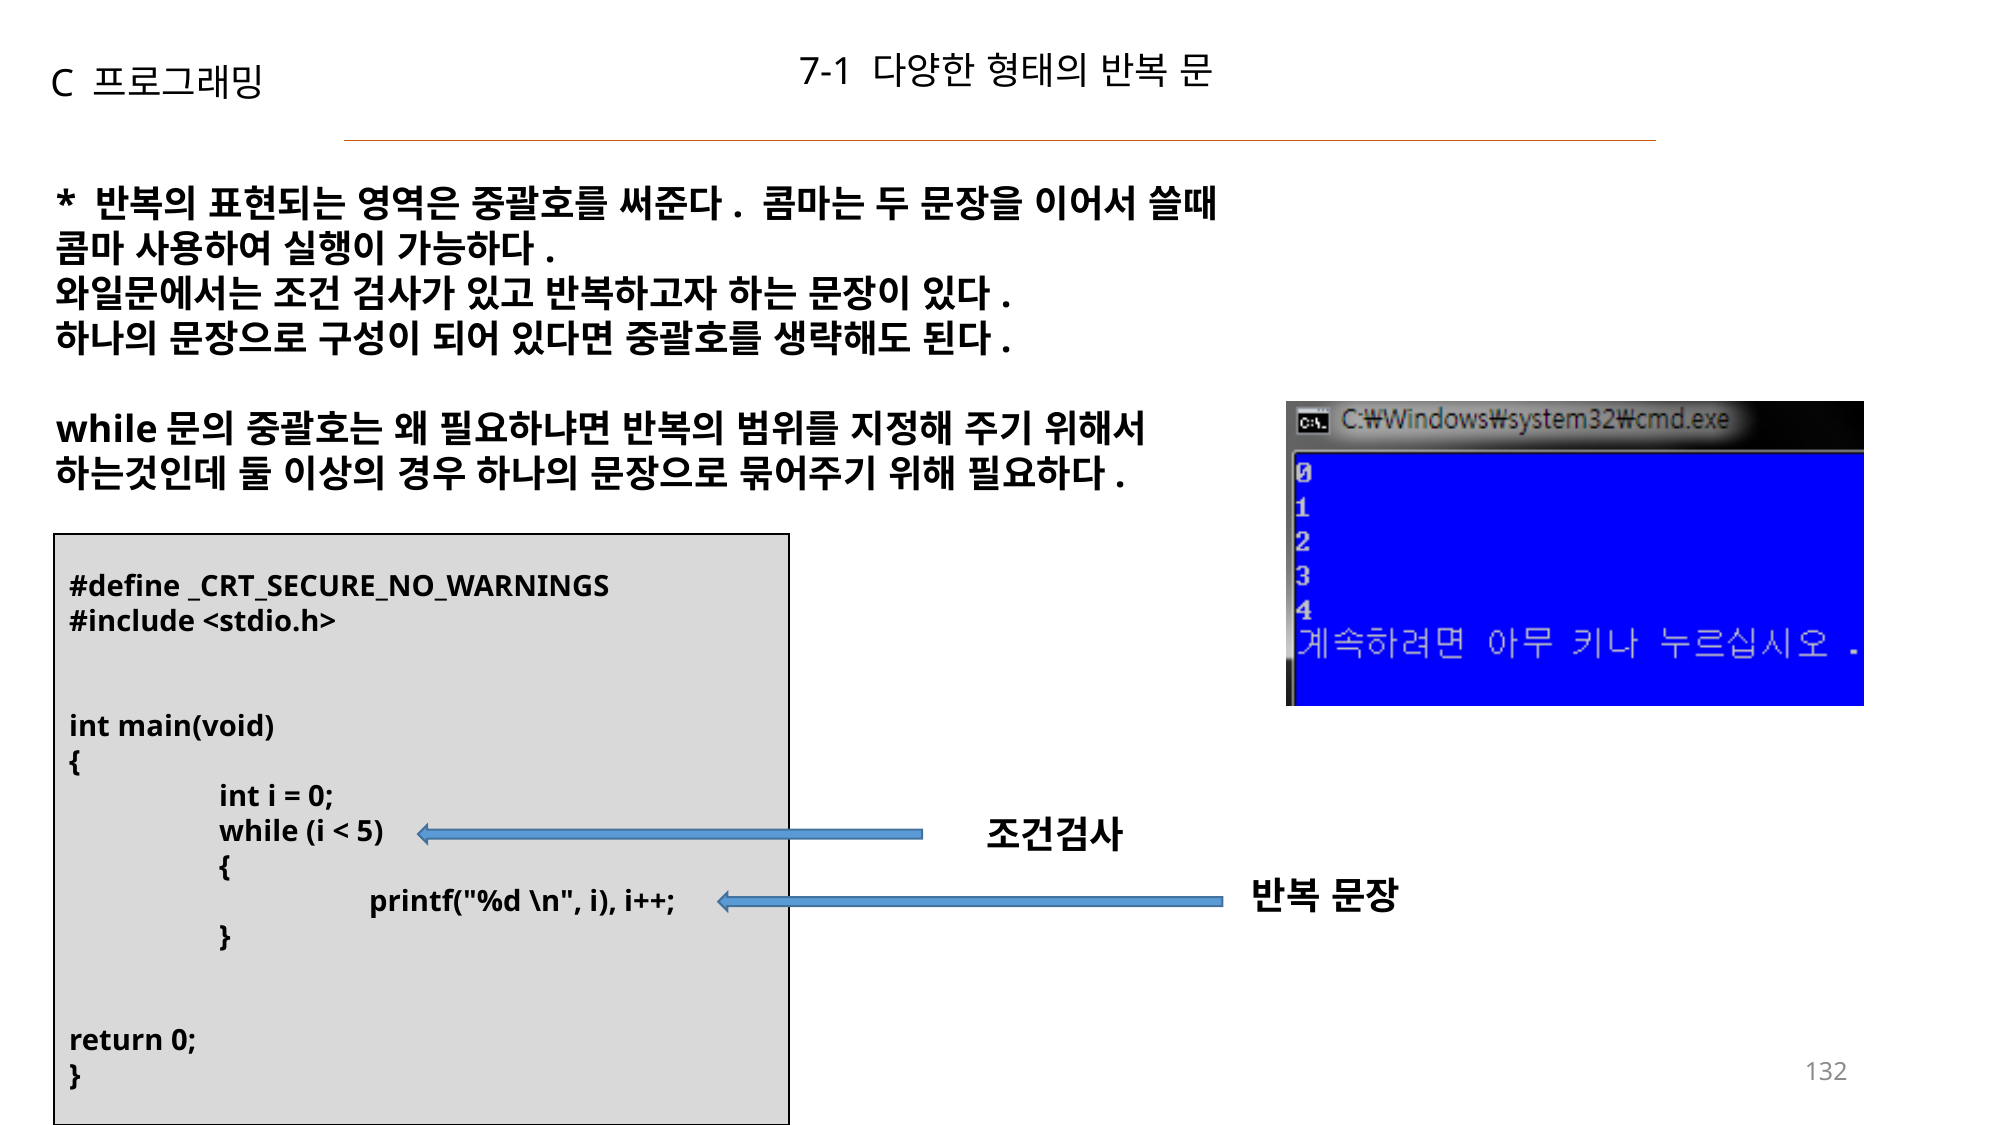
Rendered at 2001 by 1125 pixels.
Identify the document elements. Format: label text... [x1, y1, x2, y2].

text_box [29, 40, 1656, 141]
text_box 반복 문장 [1236, 864, 1903, 925]
text_box #define _CRT_SECURE_NO_WARNINGS #include <stdio.h> int main(void) { int i = 0; while (i < 5) { printf("%d \n", i), i++; } return 0; } [53, 533, 790, 1125]
text_box [416, 822, 924, 846]
picture [1286, 401, 1864, 706]
slide_number 132 [1412, 1042, 1863, 1103]
text_box 조건검사 [971, 803, 1638, 864]
text_box [716, 890, 1224, 914]
text_box * 반복의 표현되는 영역은 중괄호를 써준다. 콤마는 두 문장을 이어서 쓸때 콤마 사용하여 실행이 가능하다. 와일문에서는 조건 검사가 있고 반복하고자 하는 문장이 있다. 하나의 문장으로 구성이 되어 있다면 중괄호를 생략해도 된다. while문의 중괄호는 왜 필요하냐면 반복의 범위를 지정해 주기 위해서 하는것인데 둘 이상의 경우 하나의 문장으로 묶어주기 위해 필요하다. [41, 172, 1287, 502]
